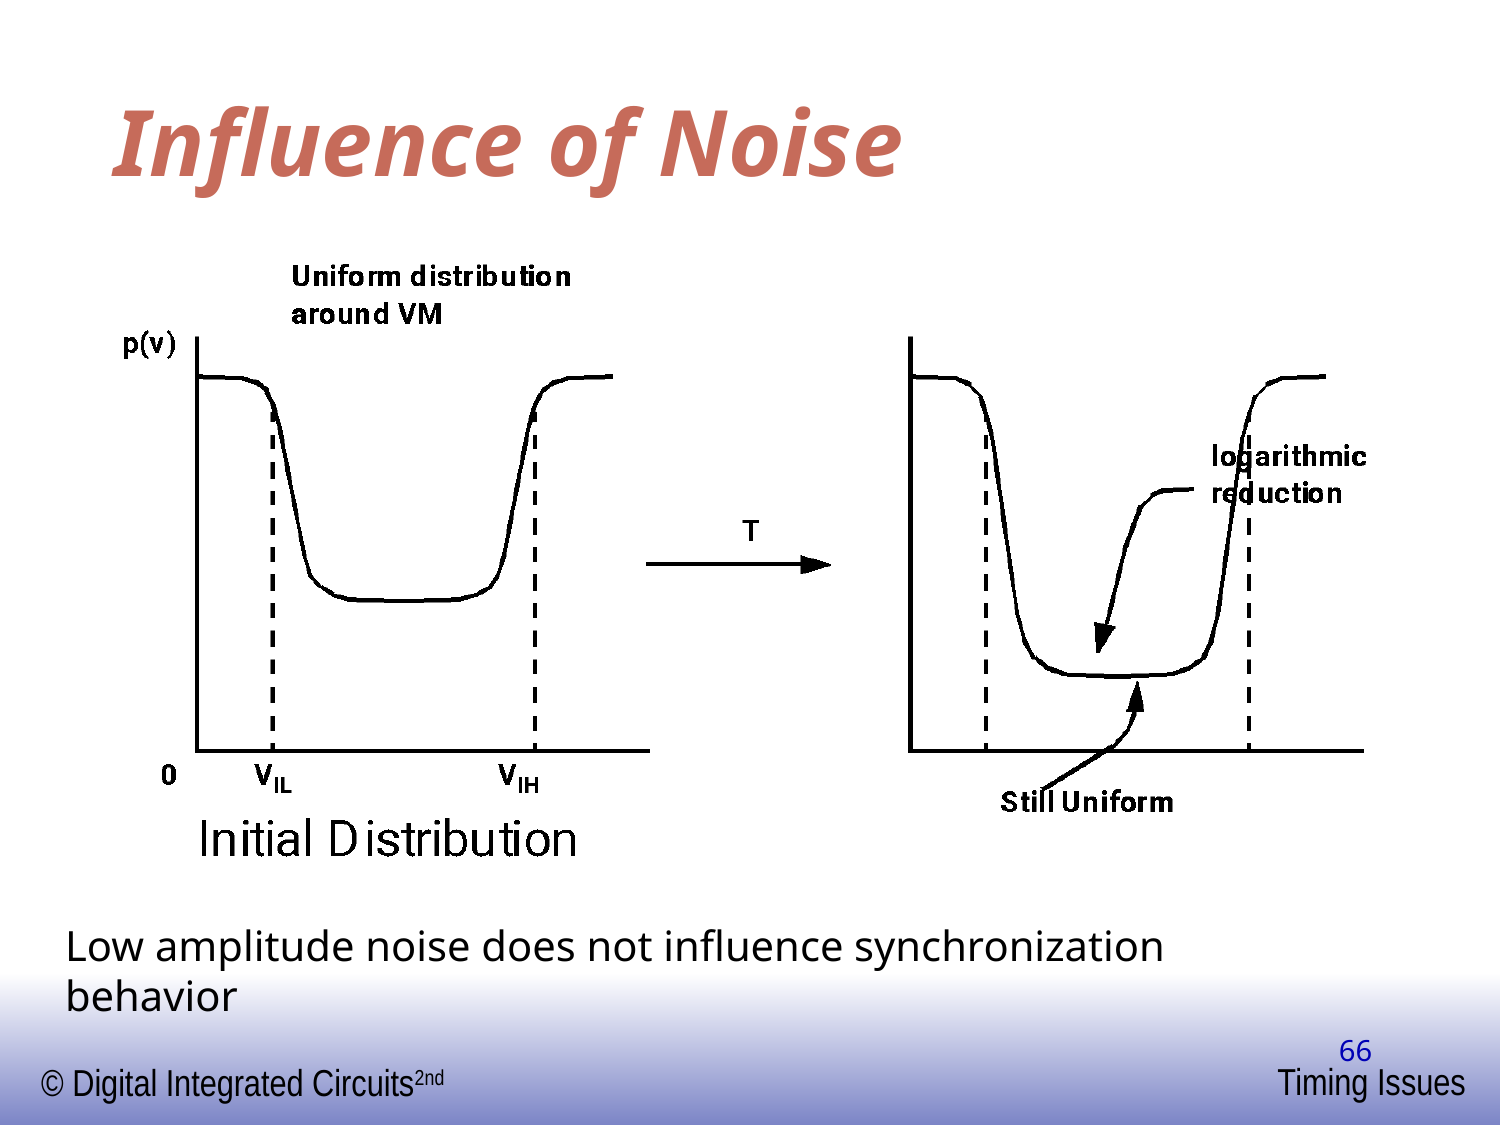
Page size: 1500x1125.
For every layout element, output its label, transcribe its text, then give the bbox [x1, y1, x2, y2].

text_box Low amplitude noise does not influence synchronization behavior [49, 912, 1338, 1028]
slide_number ‹#› [1074, 1025, 1388, 1100]
title Influence of Noise [99, 84, 1375, 203]
picture [120, 256, 1380, 868]
